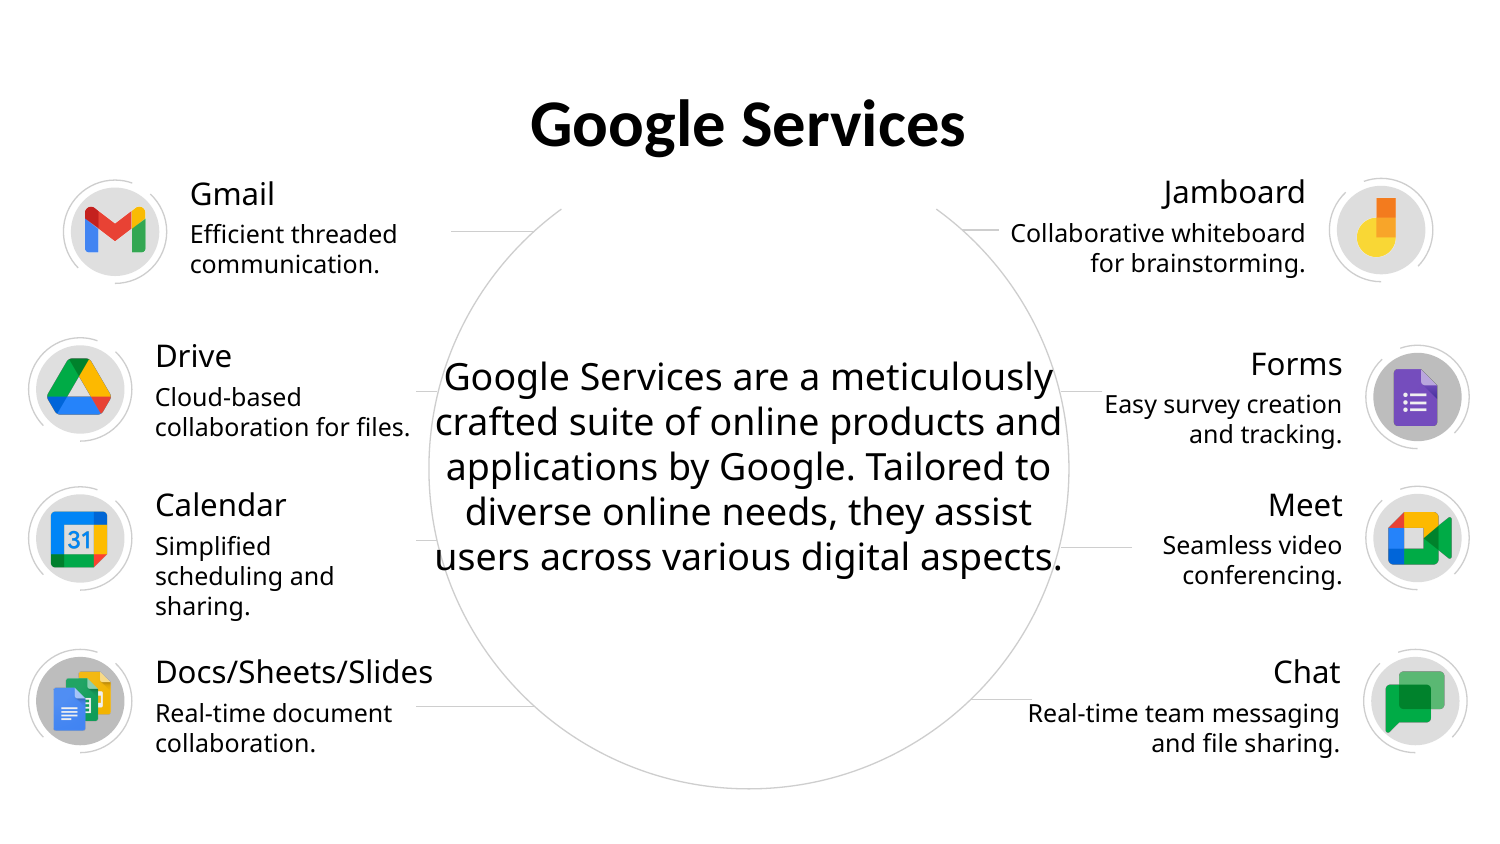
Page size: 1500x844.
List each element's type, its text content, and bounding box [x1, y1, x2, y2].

text_box Google Services [114, 80, 1382, 159]
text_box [28, 330, 430, 454]
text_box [1007, 646, 1468, 770]
text_box Google Services are a meticulously crafted suite of online products and applications by Google. Tailored to diverse online needs, they assist users across various digital aspects. [419, 345, 1079, 620]
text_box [28, 479, 419, 603]
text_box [28, 646, 463, 770]
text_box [1089, 337, 1470, 462]
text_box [987, 166, 1434, 290]
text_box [998, 478, 1470, 603]
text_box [63, 168, 444, 292]
